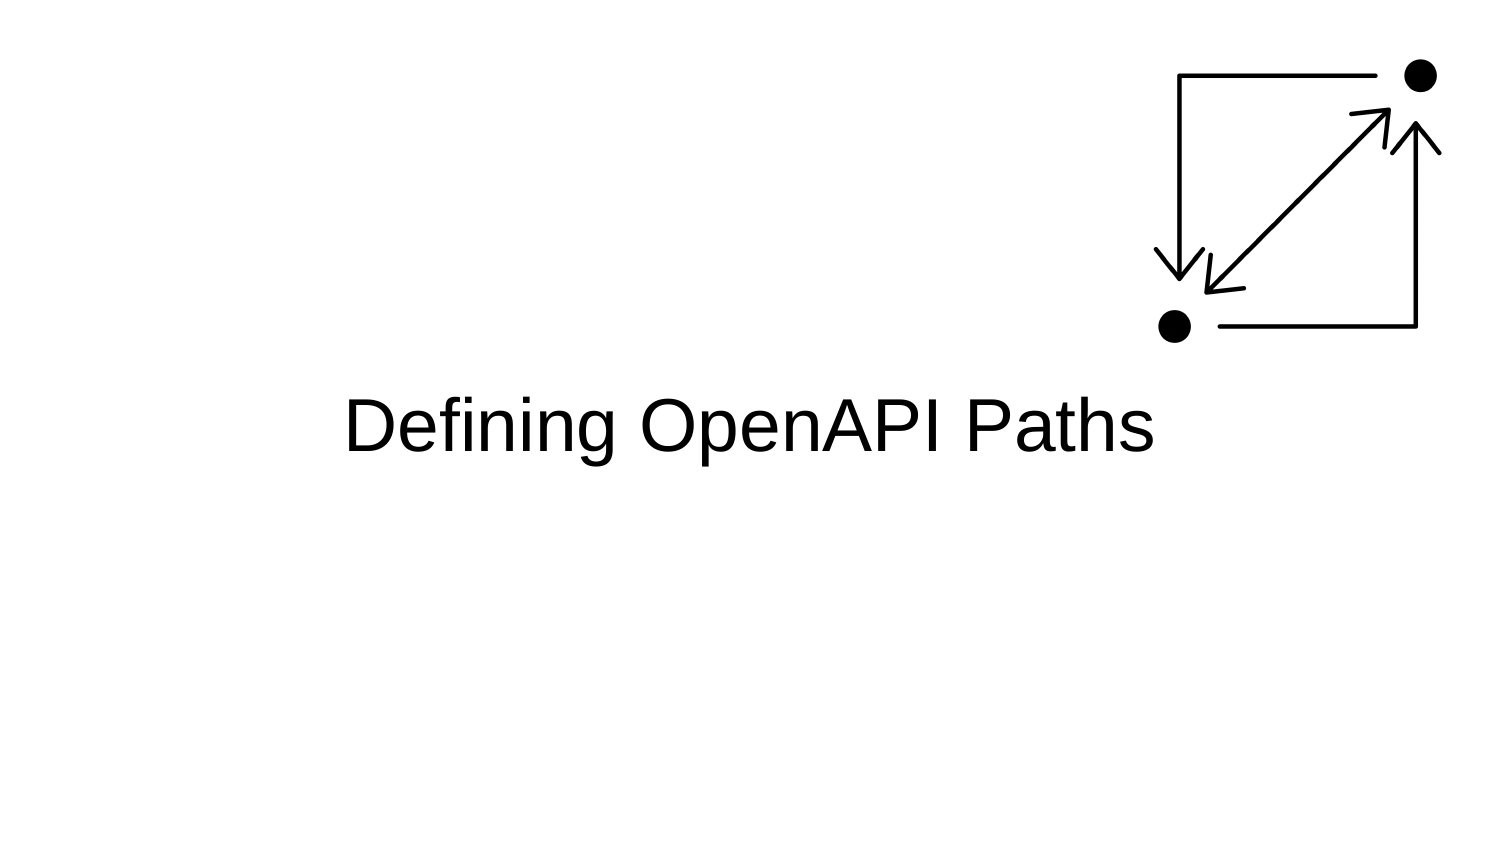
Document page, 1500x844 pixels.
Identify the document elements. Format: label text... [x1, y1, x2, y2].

picture [1145, 49, 1450, 354]
title Defining OpenAPI Paths [51, 352, 1449, 491]
